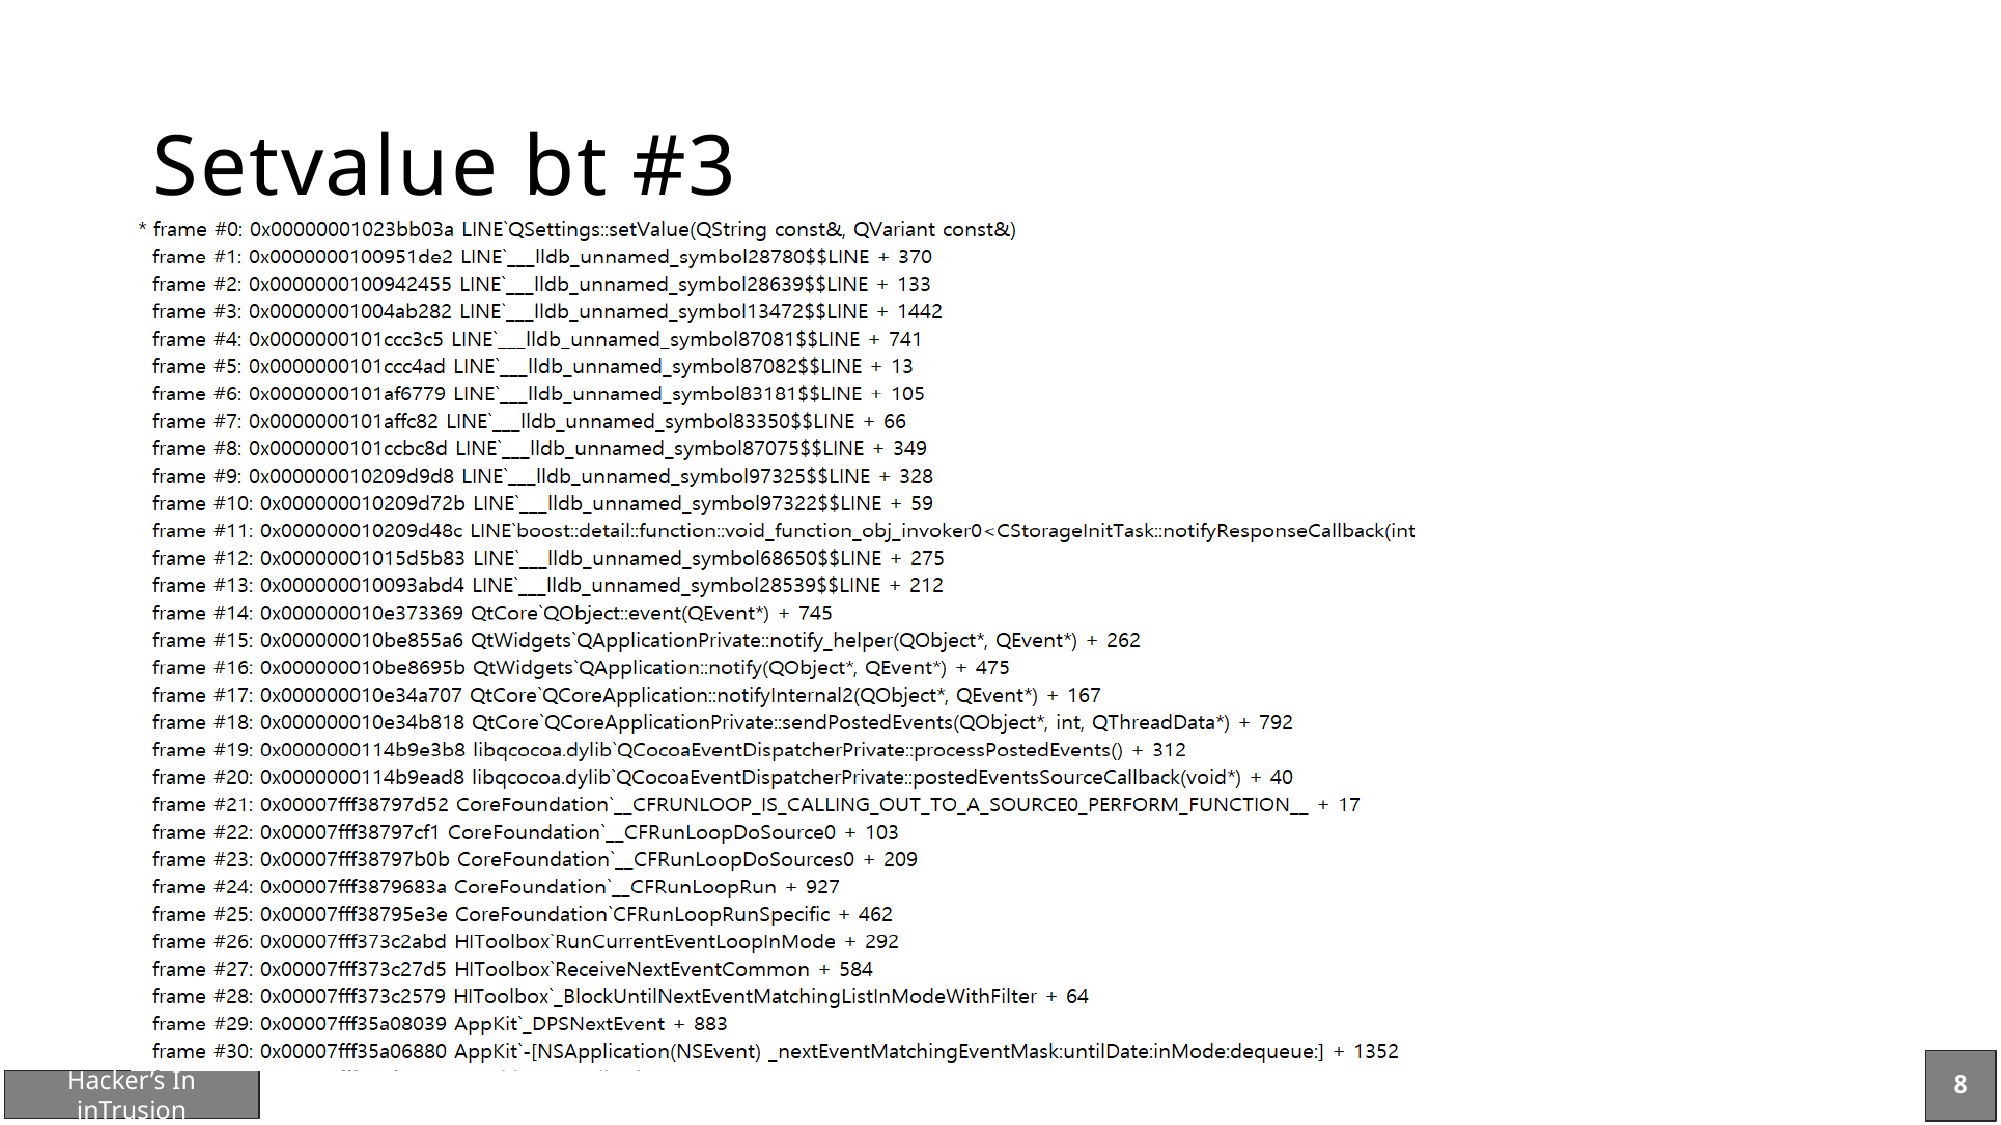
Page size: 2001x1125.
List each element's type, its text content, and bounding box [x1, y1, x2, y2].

slide_number 8 [1925, 1050, 1997, 1122]
footer Hacker’s In inTrusion [4, 1070, 260, 1119]
picture [131, 213, 1415, 1071]
title Setvalue bt #3 [137, 59, 1863, 278]
